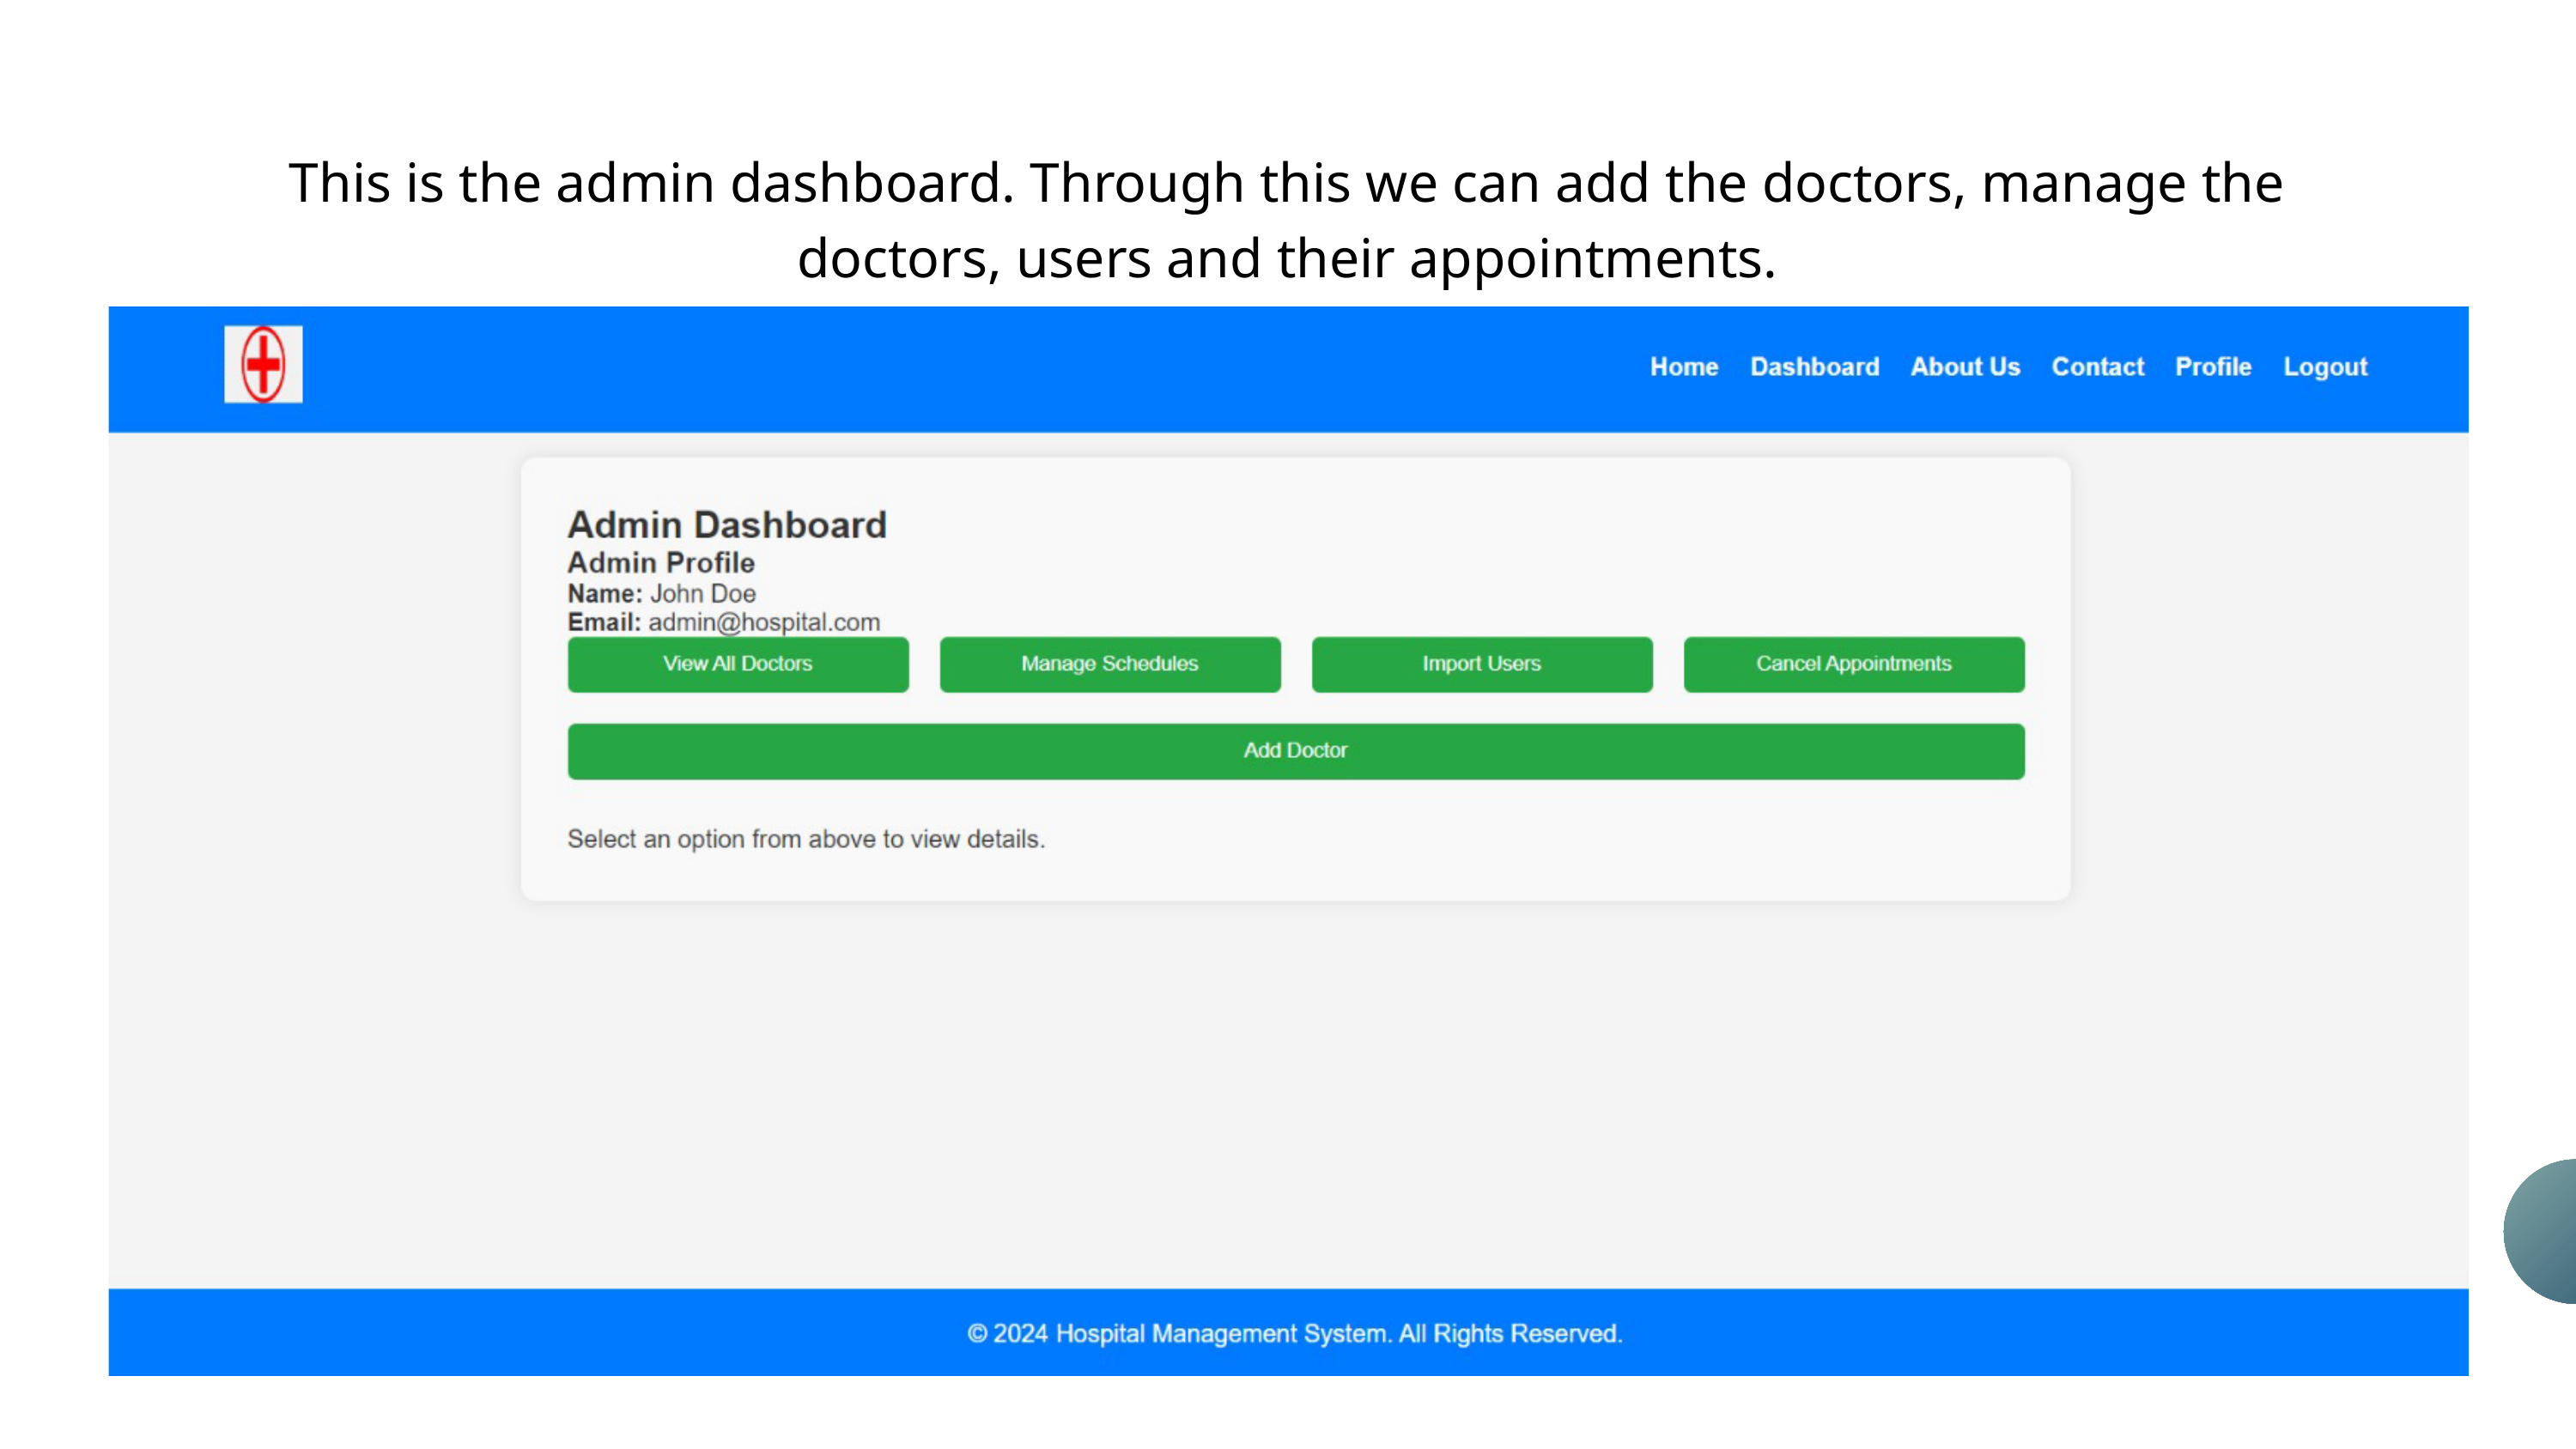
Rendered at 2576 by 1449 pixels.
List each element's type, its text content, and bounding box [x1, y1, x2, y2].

text_box [108, 306, 2470, 1376]
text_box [2503, 1159, 2576, 1304]
text_box This is the admin dashboard. Through this we can add the doctors, manage the doctors, users and their appointments. [243, 137, 2333, 288]
